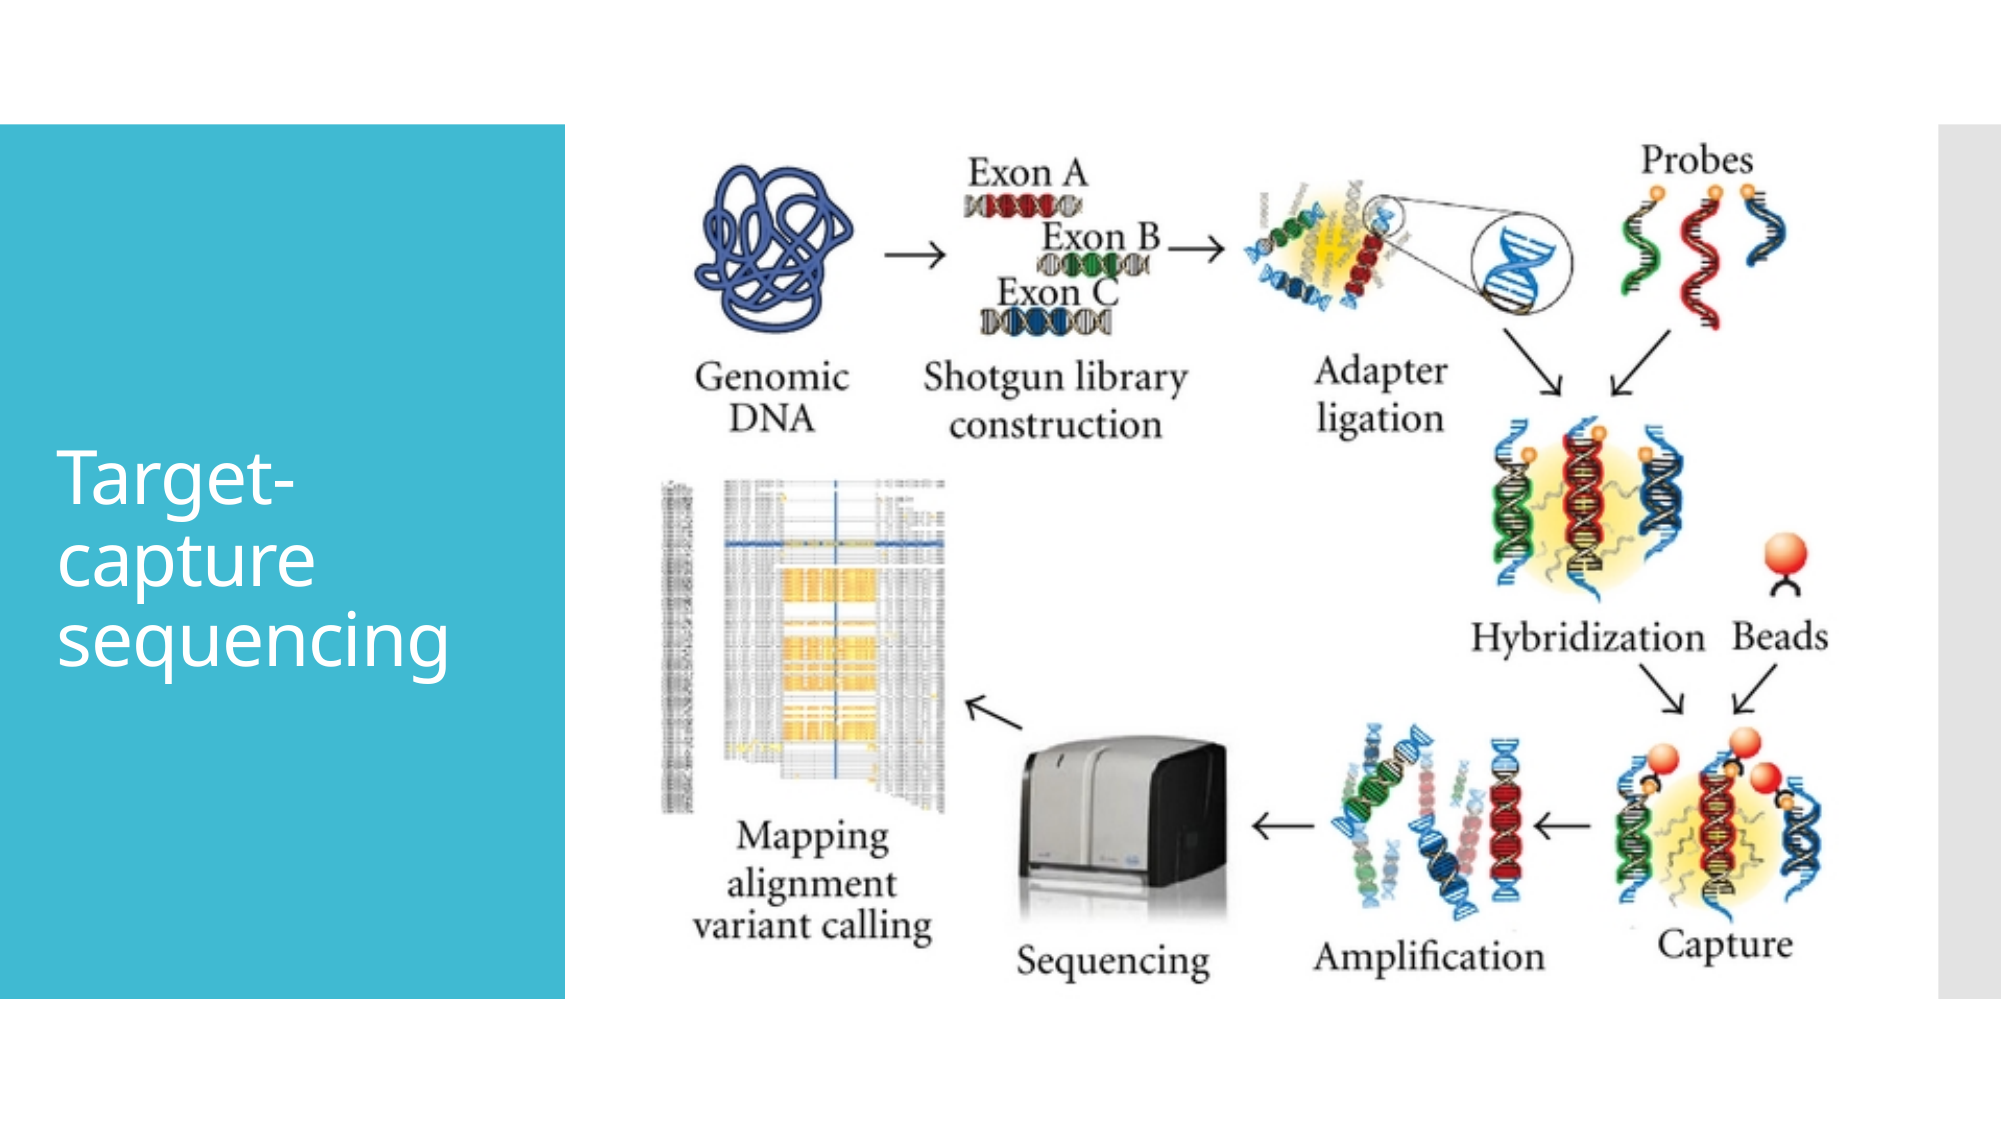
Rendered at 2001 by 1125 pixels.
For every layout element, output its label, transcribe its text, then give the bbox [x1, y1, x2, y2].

title Target-capture sequencing [41, 184, 525, 940]
picture [620, 97, 1872, 1026]
